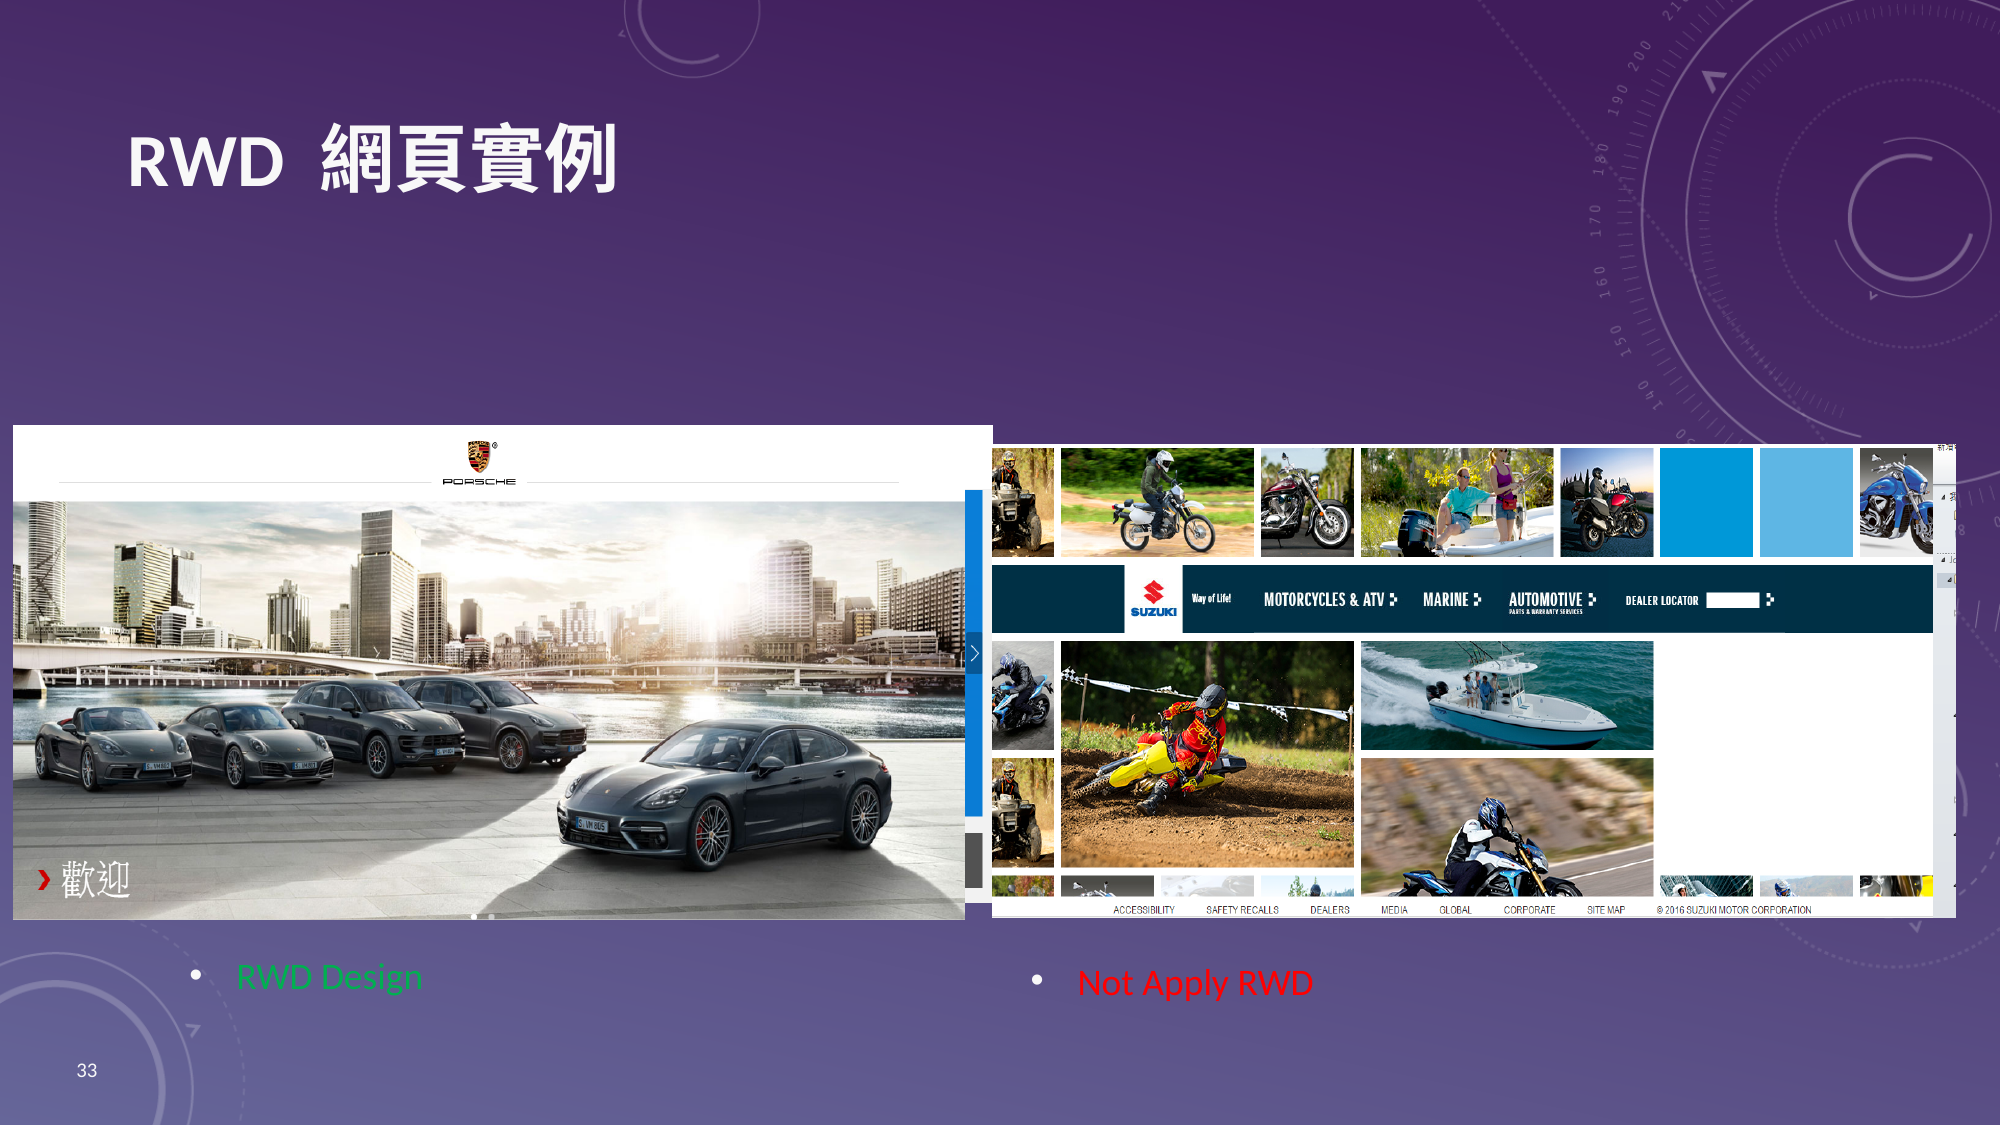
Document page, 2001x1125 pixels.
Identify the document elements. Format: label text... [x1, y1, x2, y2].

list RWD Design [174, 944, 966, 1029]
list Not Apply RWD [1015, 950, 1808, 1035]
picture [0, 0, 2000, 1125]
title RWD 網頁實例 [112, 37, 1775, 277]
slide_number 33 [22, 1038, 113, 1100]
